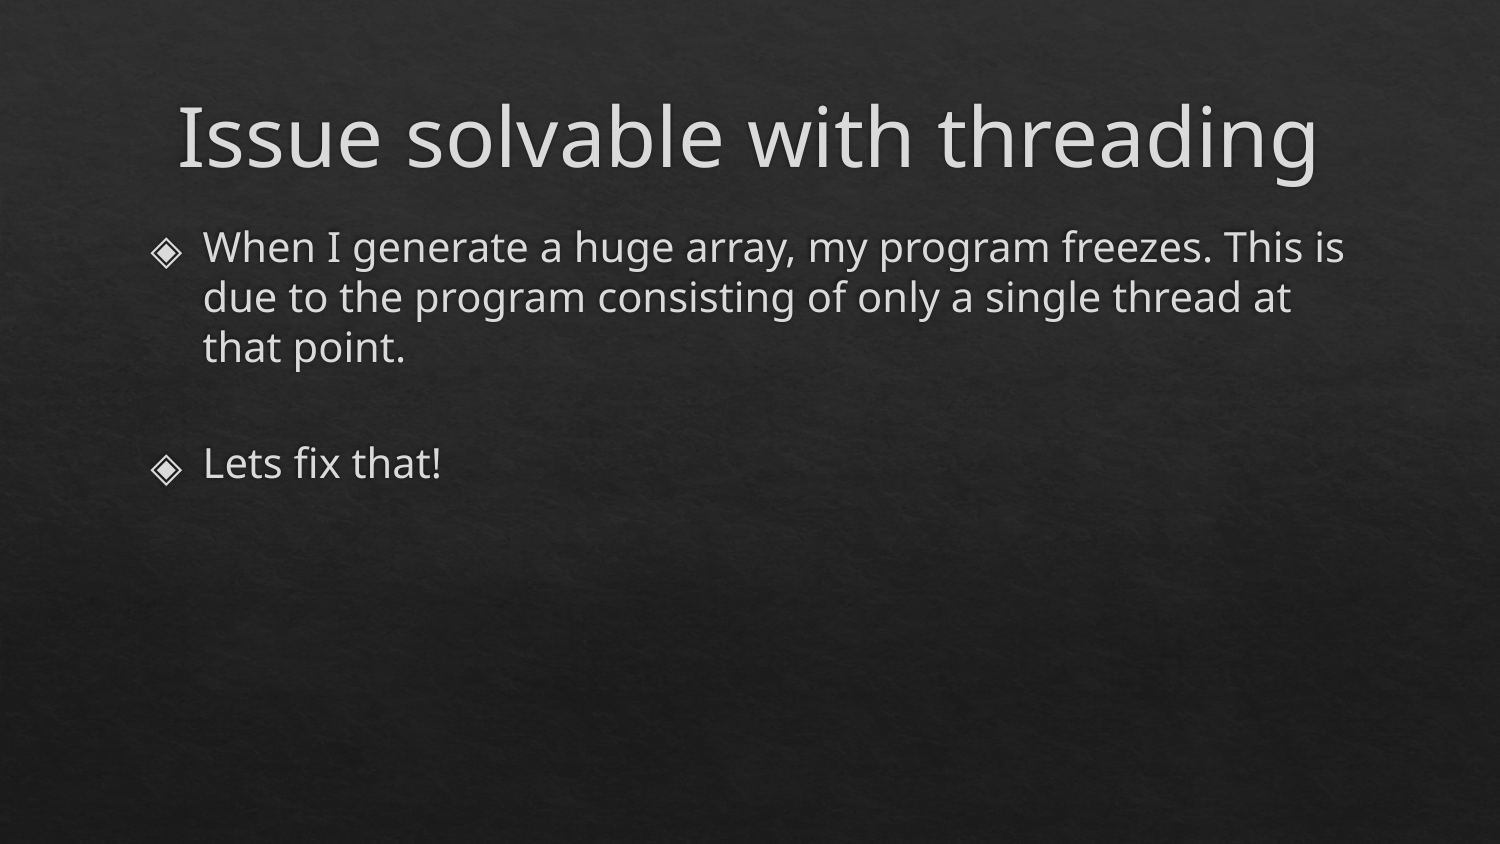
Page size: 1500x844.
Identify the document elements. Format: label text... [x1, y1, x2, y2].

picture [0, 0, 1500, 844]
list When I generate a huge array, my program freezes. This is due to the program consisting of only a single thread at that point. Lets fix that! [112, 213, 1387, 713]
title Issue solvable with threading [112, 75, 1387, 195]
